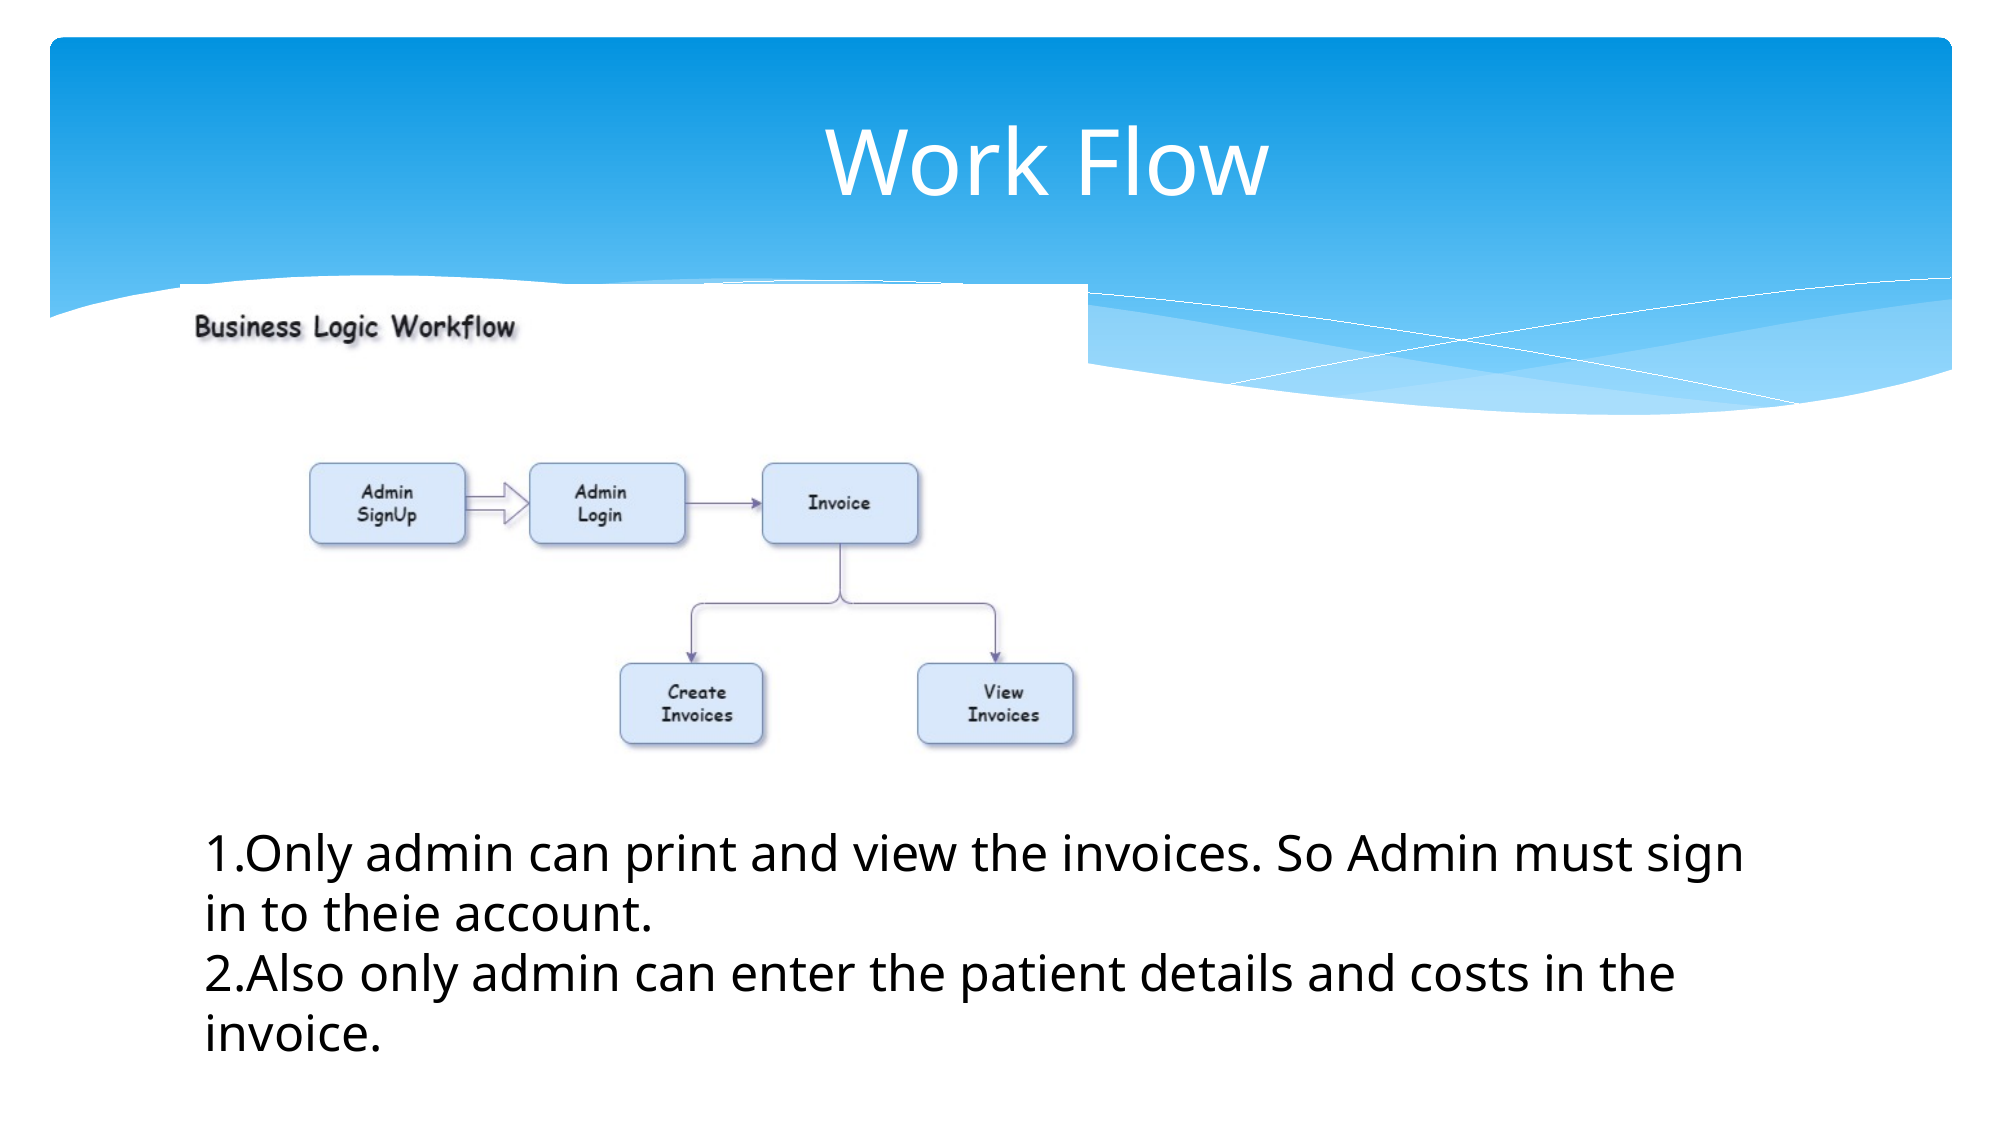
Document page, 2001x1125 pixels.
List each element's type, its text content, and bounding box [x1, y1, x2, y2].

title Work Flow [99, 55, 1900, 261]
text_box 1.Only admin can print and view the invoices. So Admin must sign in to theie account. 2.Also only admin can enter the patient details and costs in the invoice. [190, 813, 1815, 1069]
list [180, 284, 1088, 760]
